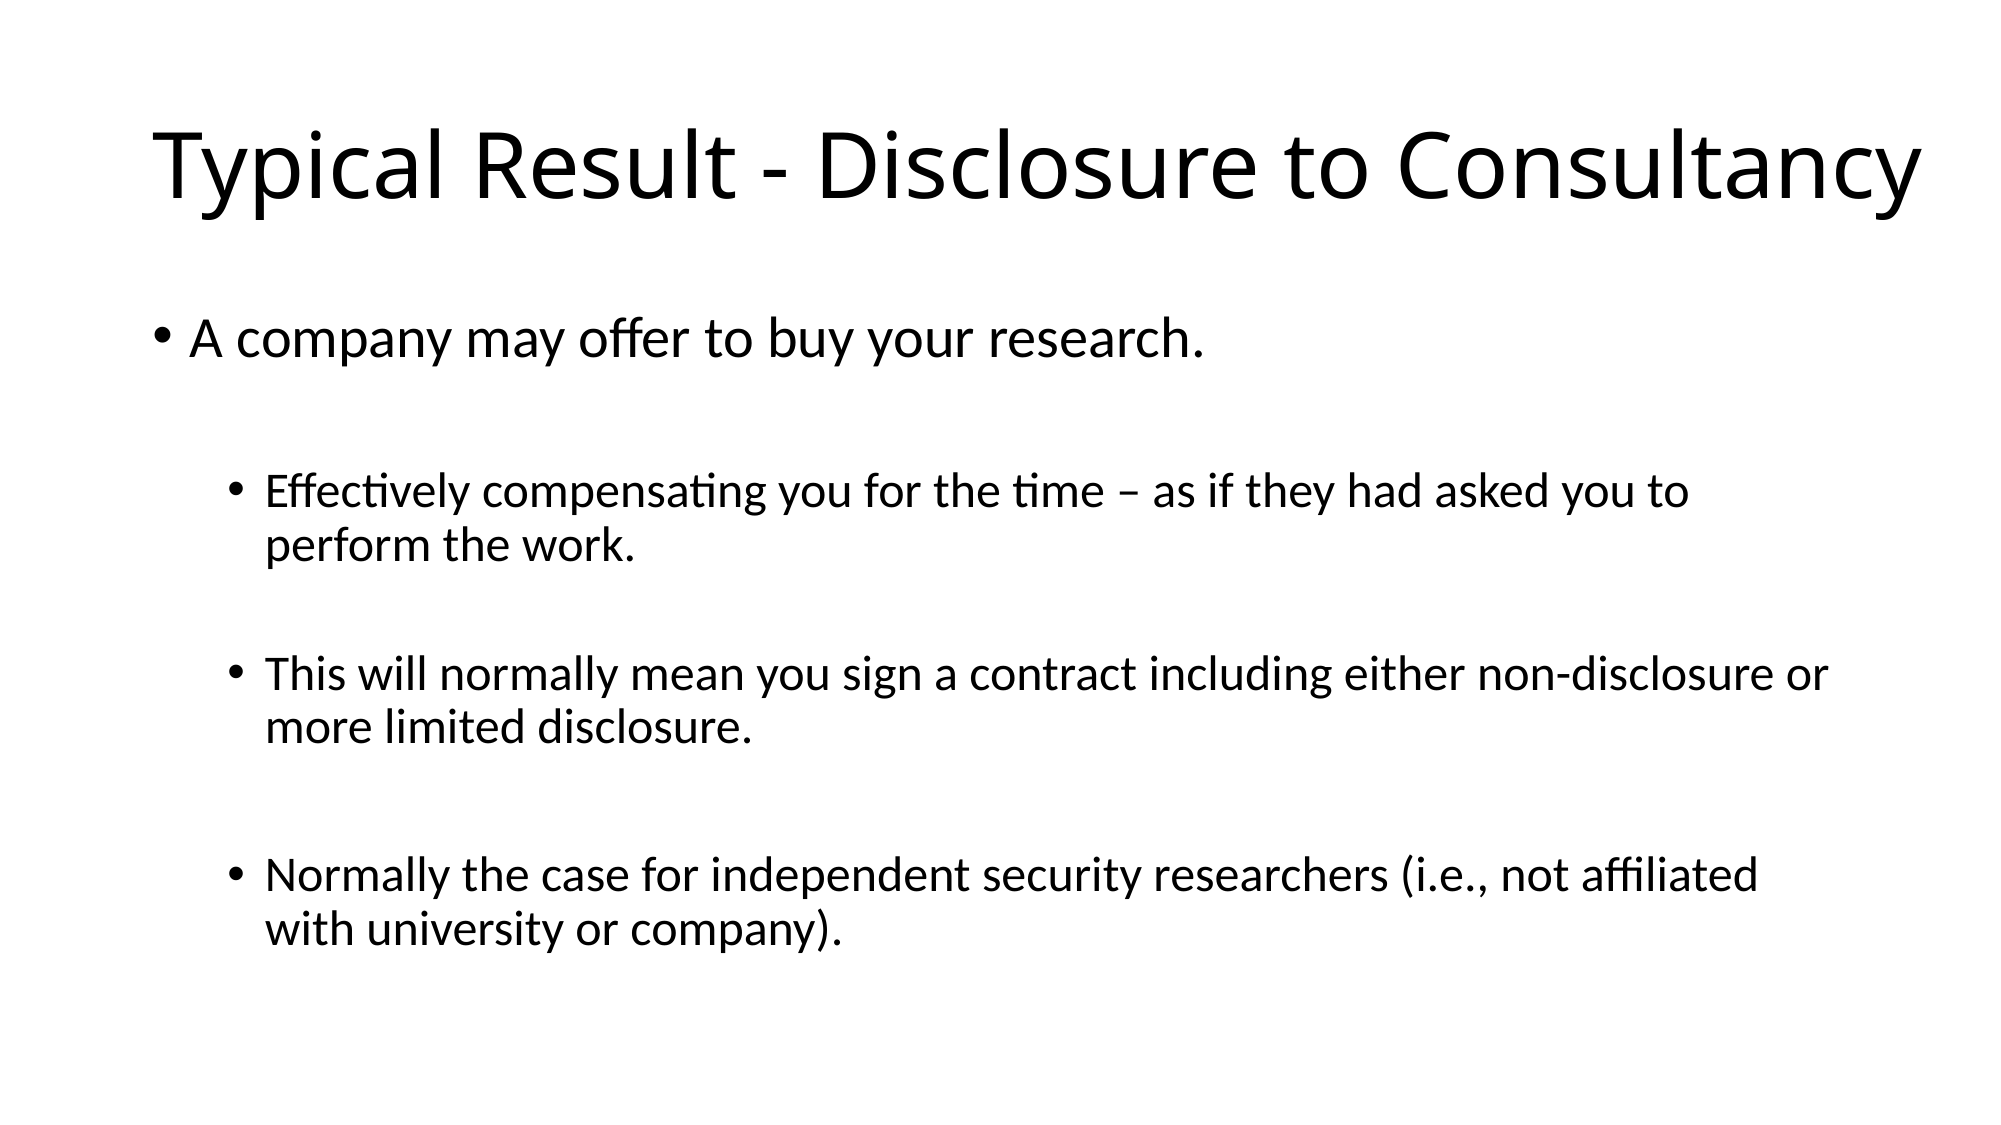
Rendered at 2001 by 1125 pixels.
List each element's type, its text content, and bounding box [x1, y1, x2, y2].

title Typical Result - Disclosure to Consultancy [137, 59, 1978, 278]
list A company may offer to buy your research. Effectively compensating you for the time – as if they had asked you to perform the work. This will normally mean you sign a contract including either non-disclosure or more limited disclosure. Normally the case for independent security researchers (i.e., not affiliated with university or company). [137, 299, 1863, 1014]
